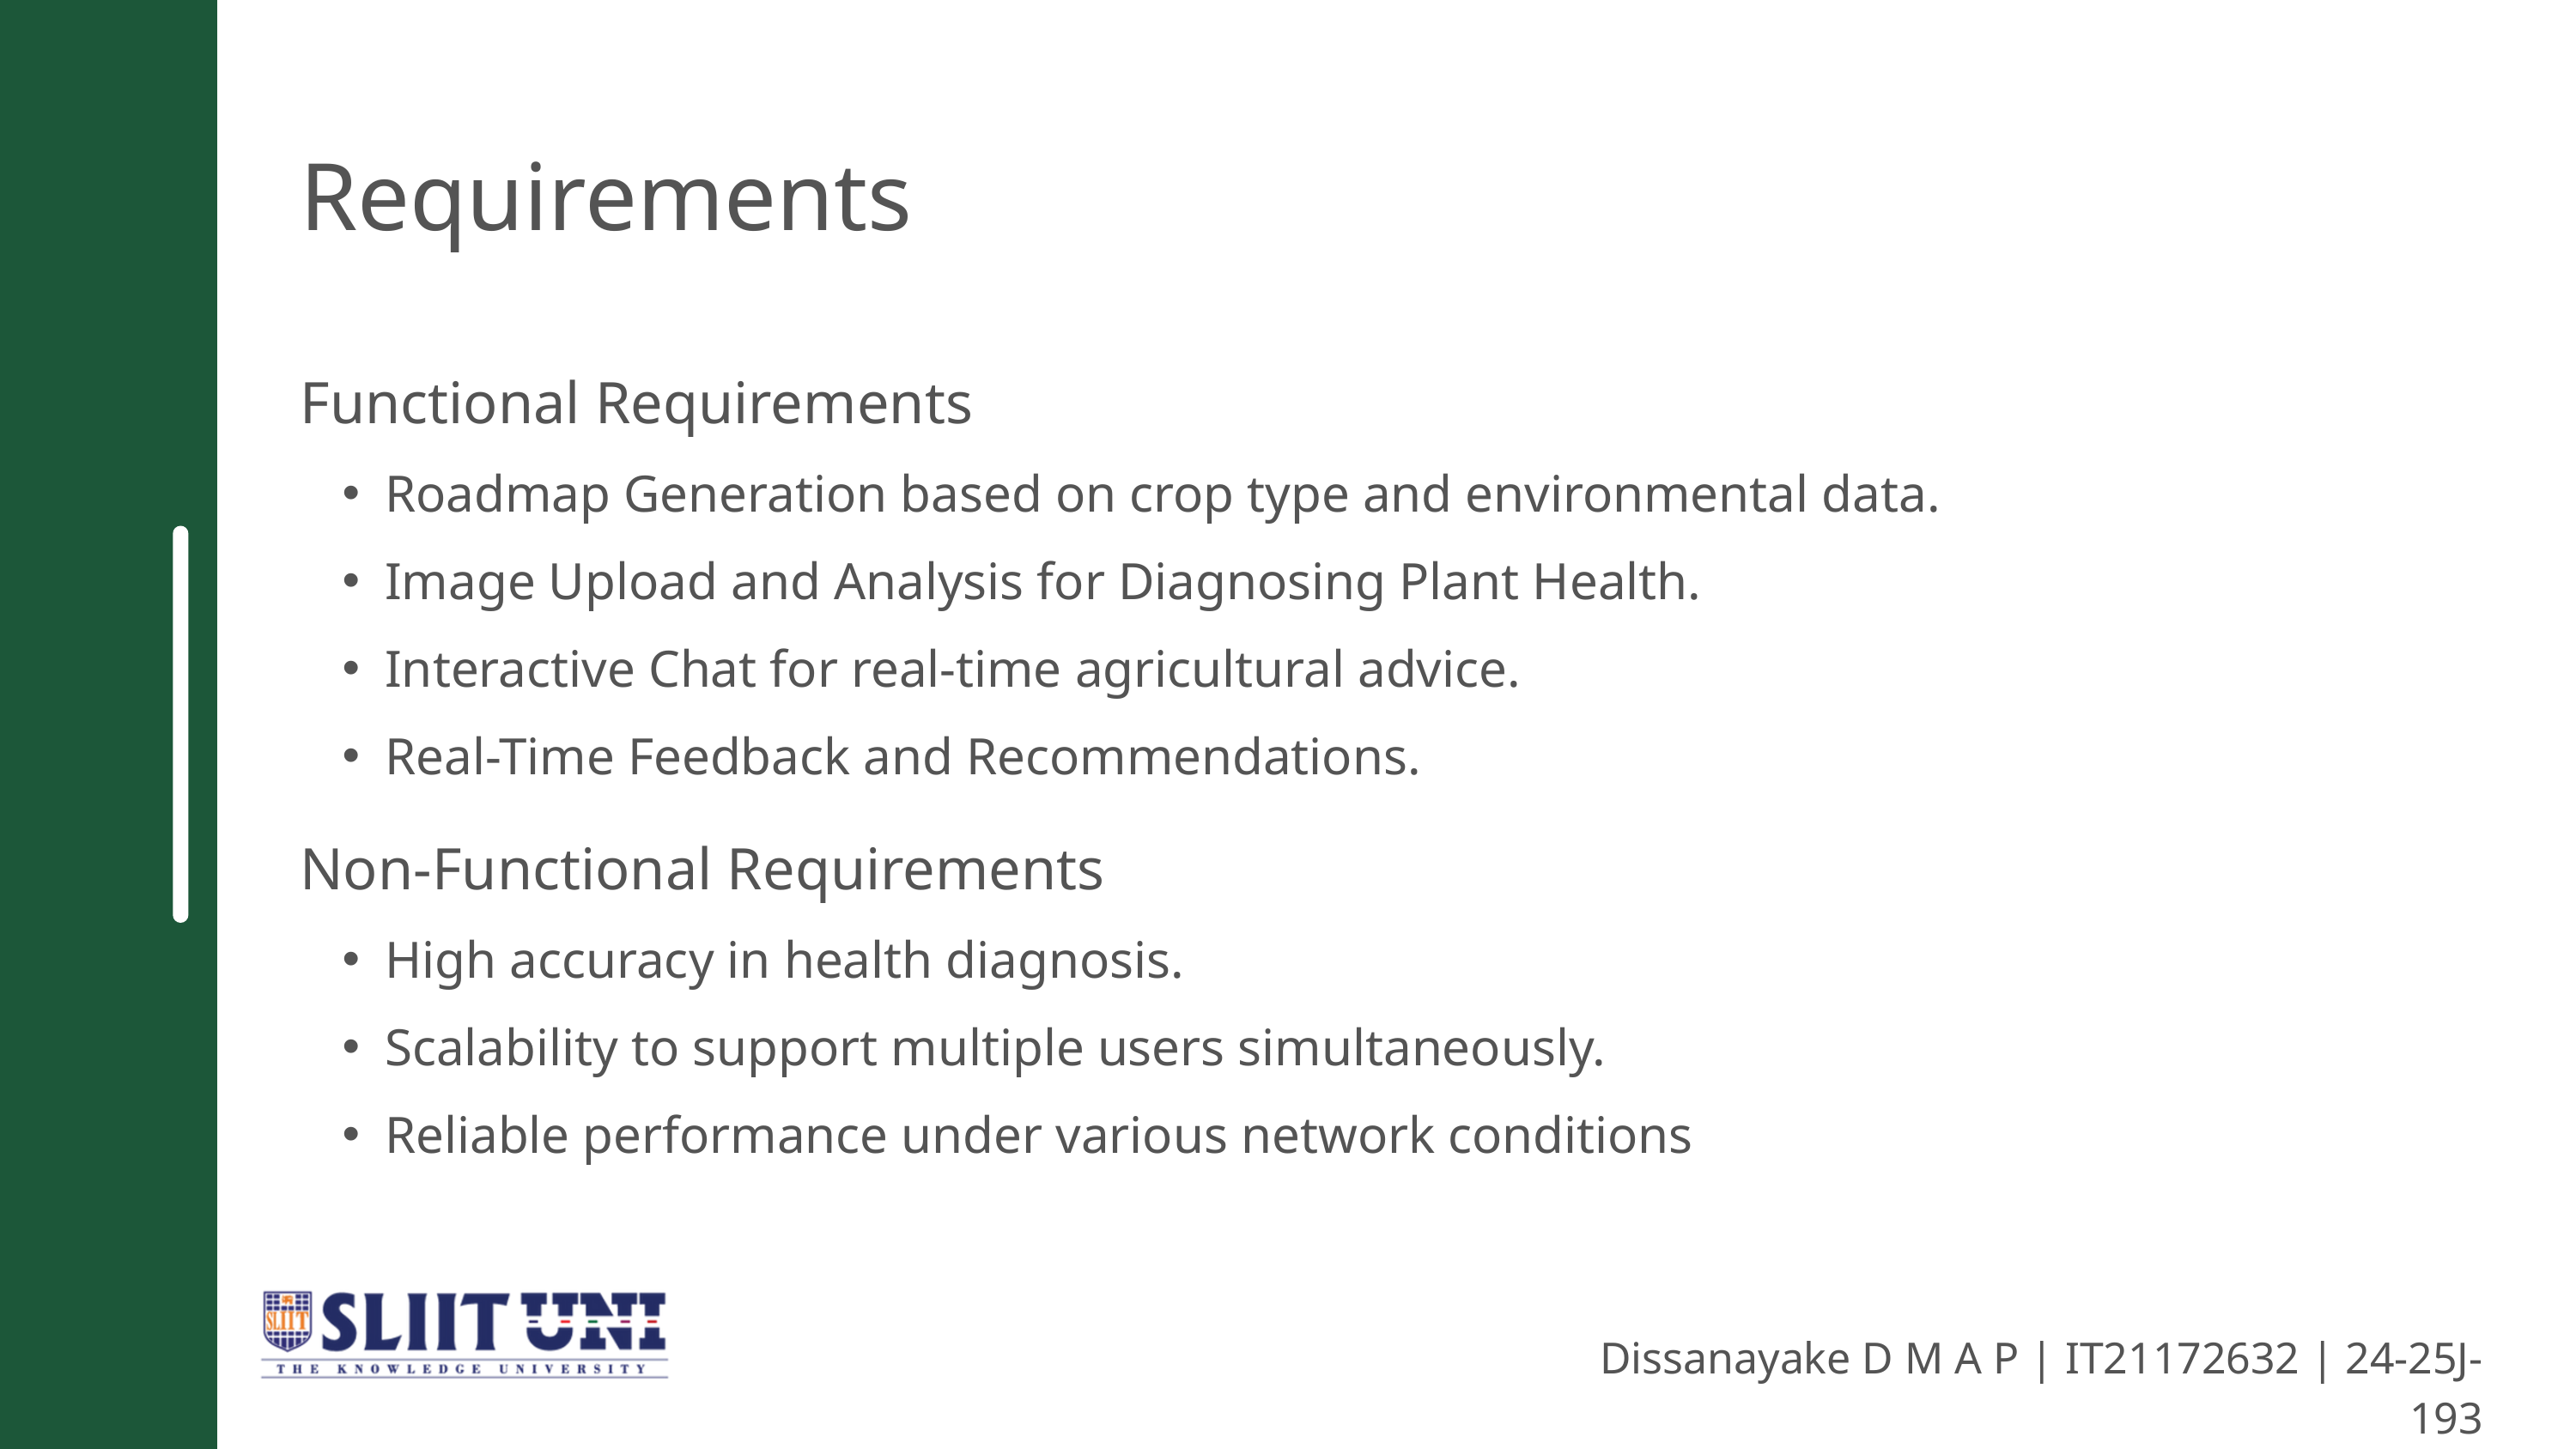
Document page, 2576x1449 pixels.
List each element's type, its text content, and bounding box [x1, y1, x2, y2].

text_box [246, 1275, 682, 1393]
text_box Requirements [300, 119, 920, 250]
text_box Functional Requirements [300, 355, 988, 434]
text_box Dissanayake D M A P | IT21172632 | 24-25J-193 [1571, 1322, 2483, 1443]
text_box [173, 525, 189, 924]
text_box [0, 0, 218, 1449]
text_box Non-Functional Requirements [300, 821, 1127, 900]
text_box High accuracy in health diagnosis. Scalability to support multiple users simultaneously. Reliable performance under various network conditions [300, 900, 2166, 1164]
text_box Roadmap Generation based on crop type and environmental data. Image Upload and Analysis for Diagnosing Plant Health. Interactive Chat for real-time agricultural advice. Real-Time Feedback and Recommendations. [300, 434, 2166, 785]
